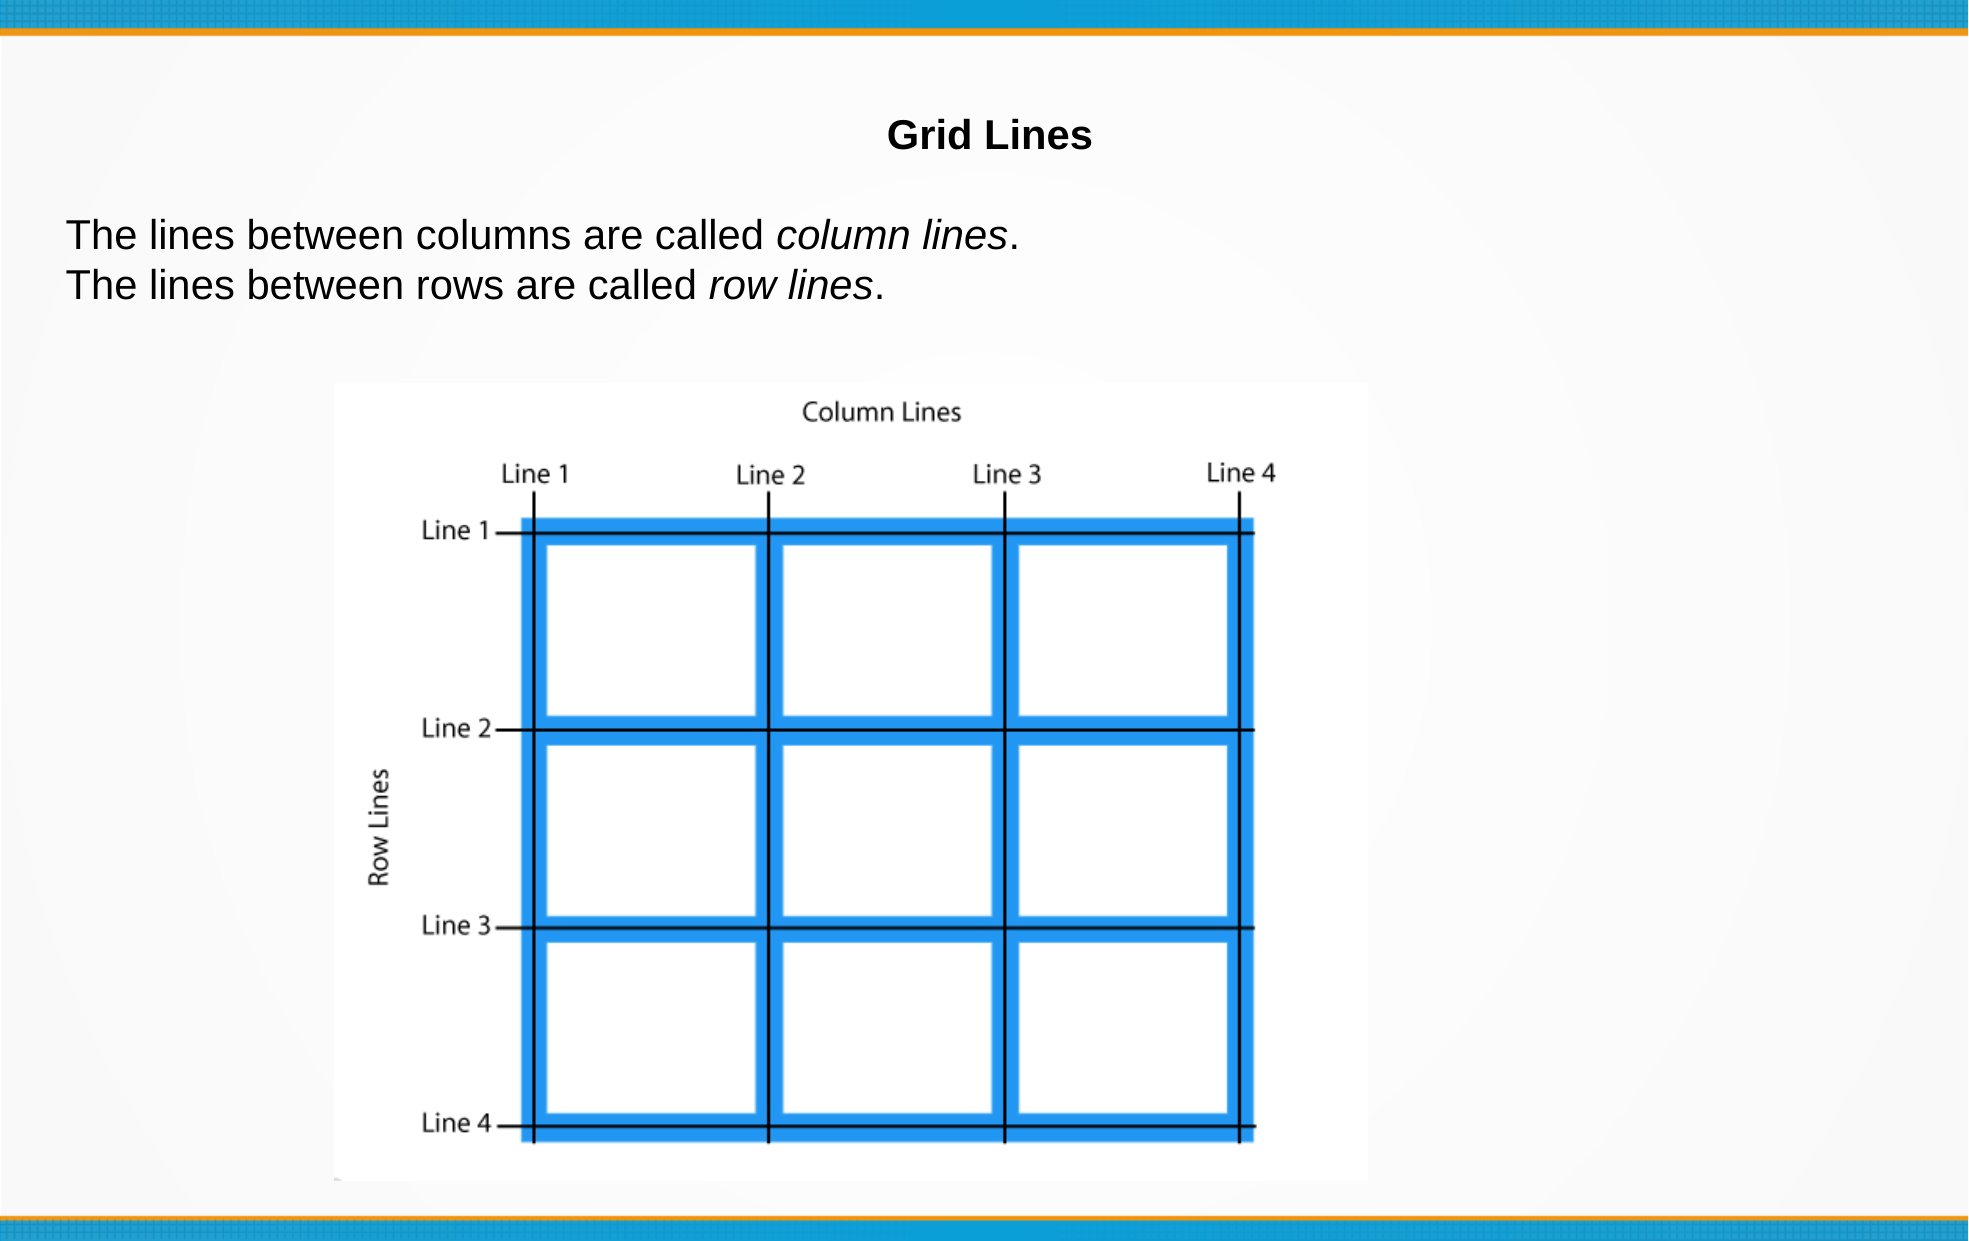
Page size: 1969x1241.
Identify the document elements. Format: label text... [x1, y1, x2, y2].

text_box Grid Lines The lines between columns are called column lines. The lines between rows are called row lines. [50, 100, 1930, 416]
picture [0, 0, 1969, 1241]
